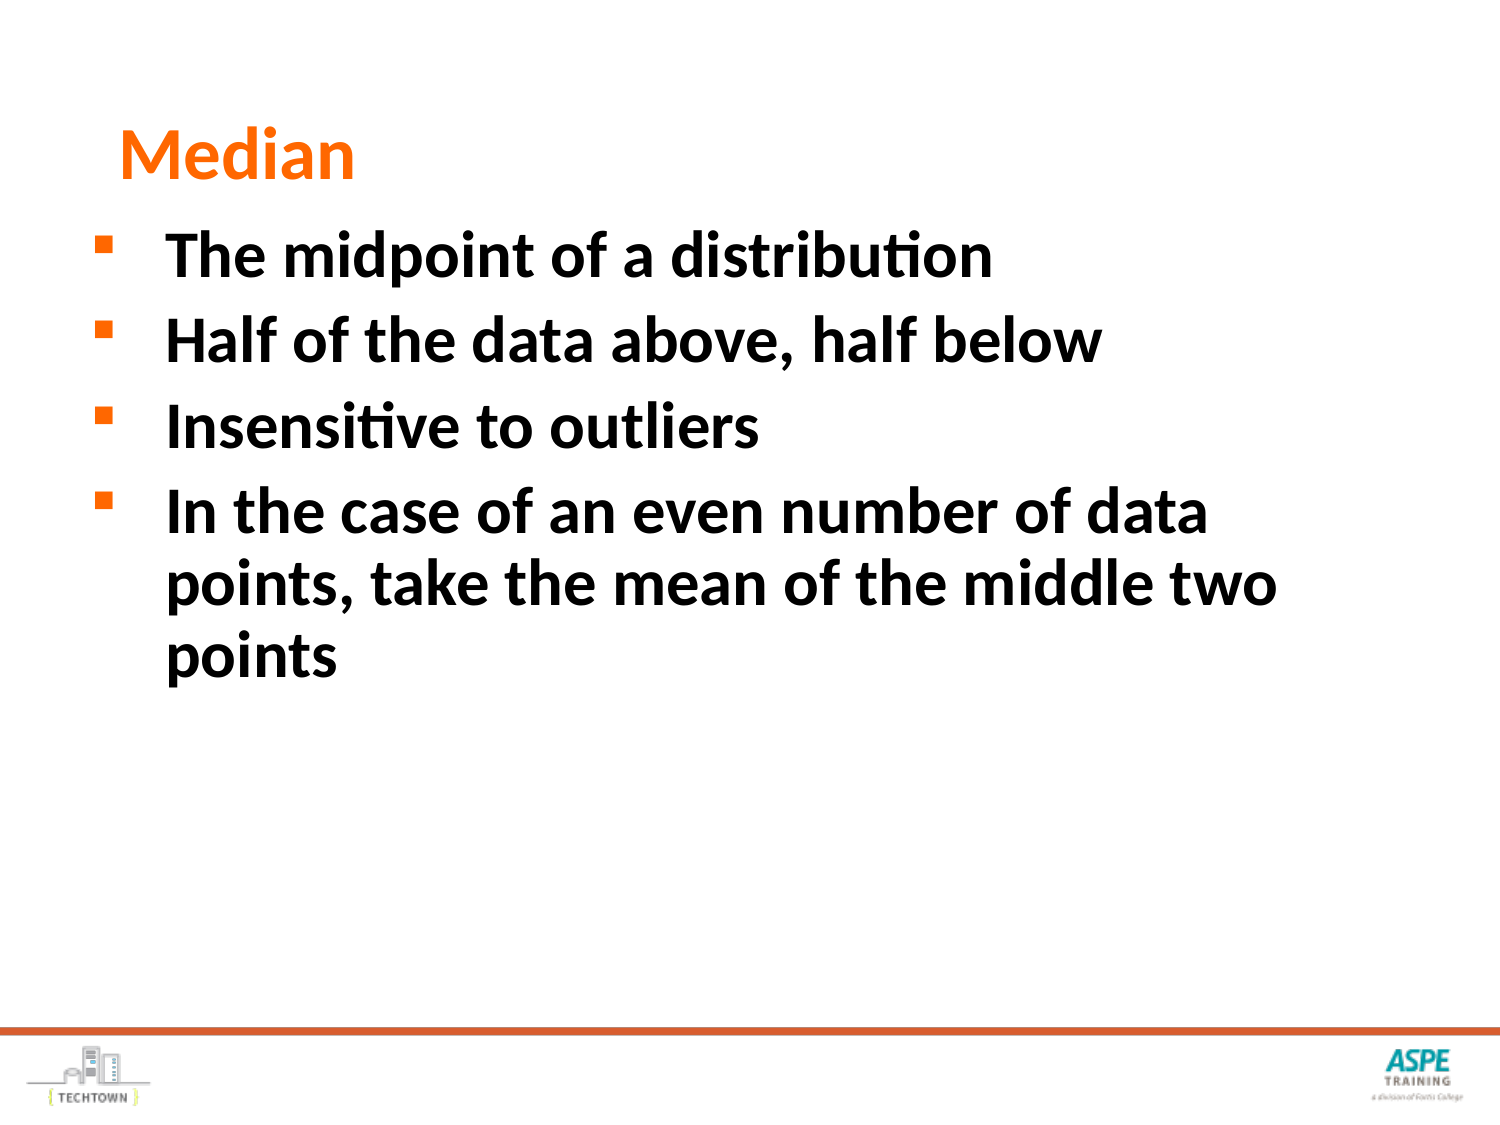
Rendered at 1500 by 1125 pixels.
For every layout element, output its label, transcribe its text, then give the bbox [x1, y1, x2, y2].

title Median [103, 59, 1397, 250]
